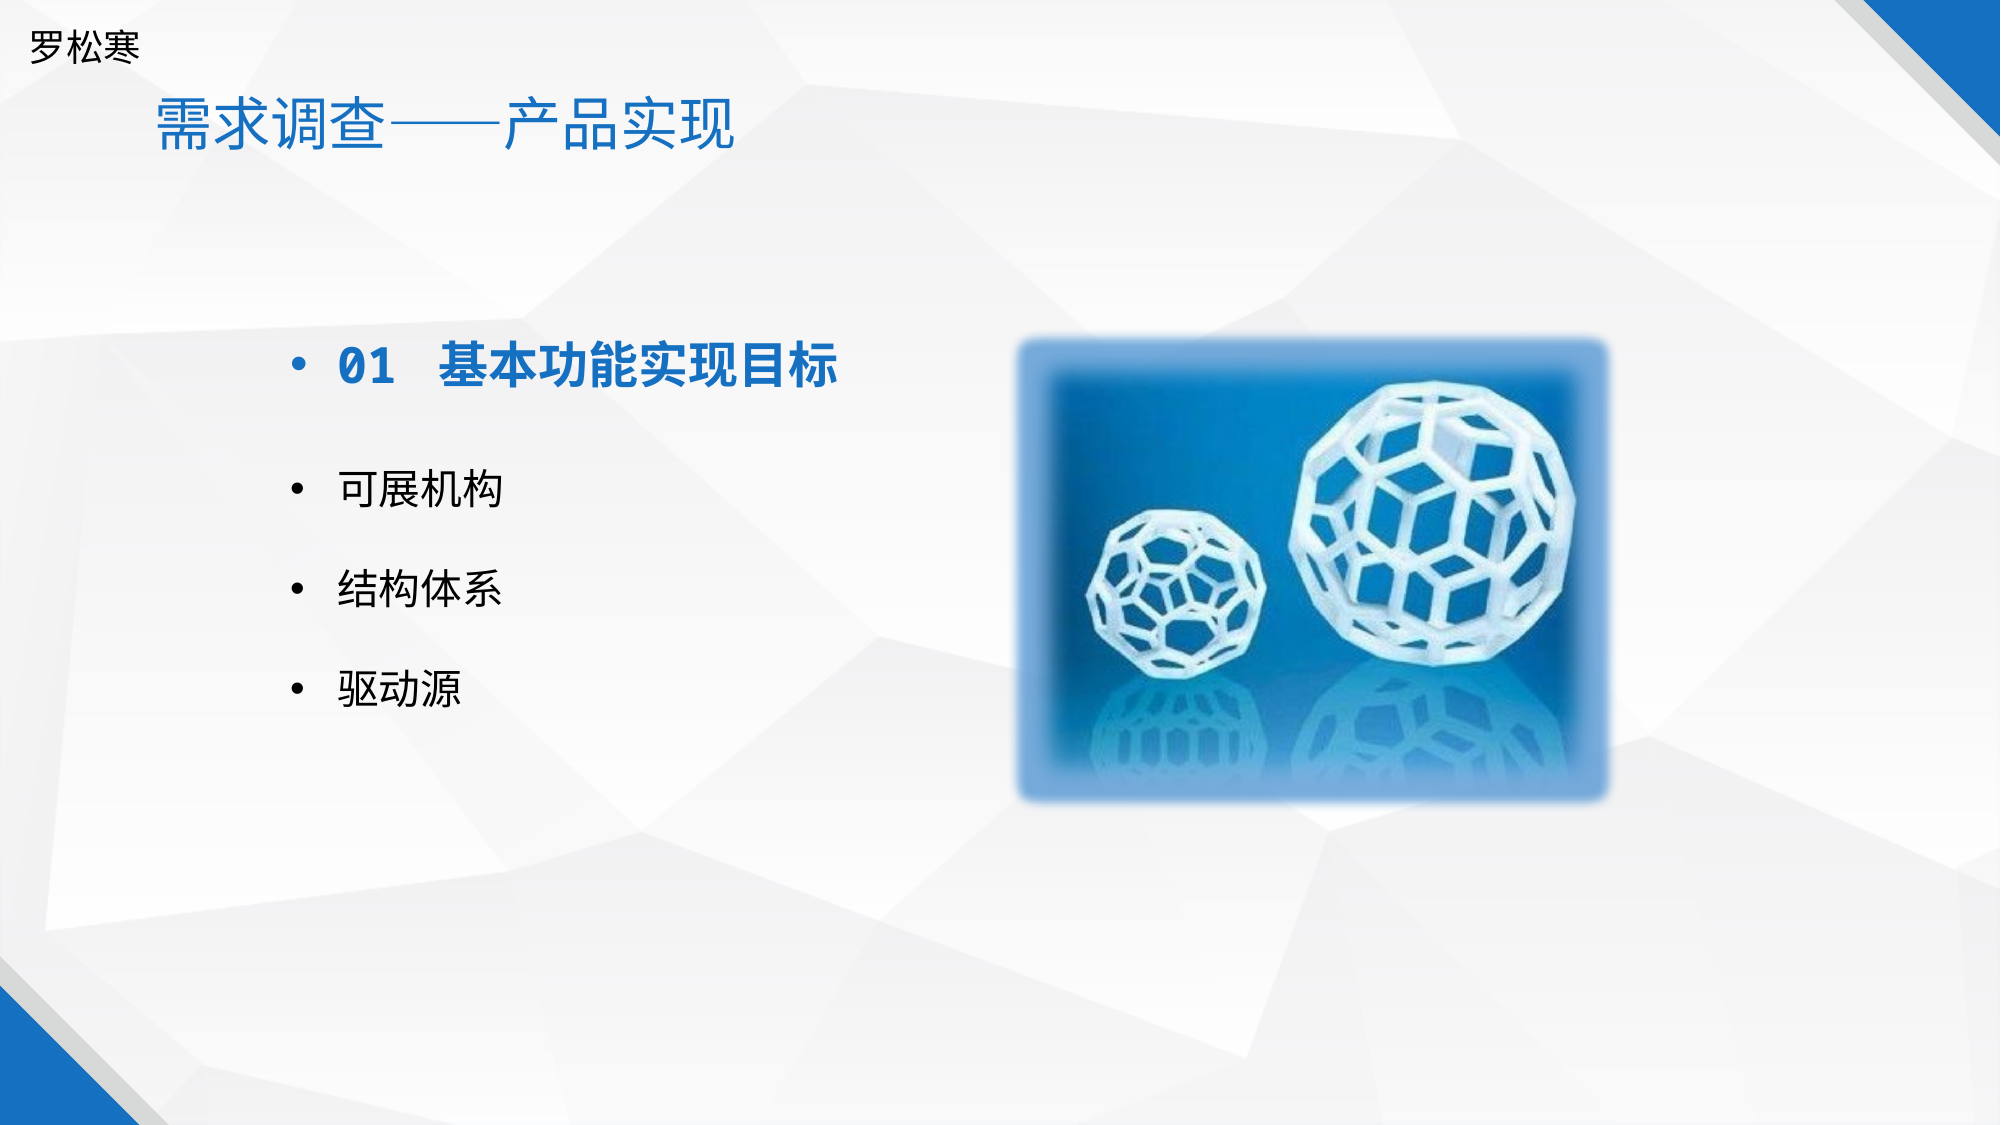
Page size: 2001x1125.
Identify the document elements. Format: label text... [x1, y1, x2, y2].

text_box 01 基本功能实现目标 [275, 326, 974, 401]
picture [0, 0, 2000, 1125]
text_box 可展机构 结构体系 驱动源 [275, 455, 974, 721]
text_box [1834, 0, 2000, 166]
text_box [0, 956, 169, 1125]
text_box 罗松寒 [14, 16, 169, 77]
text_box 需求调查——产品实现 [139, 79, 1139, 165]
